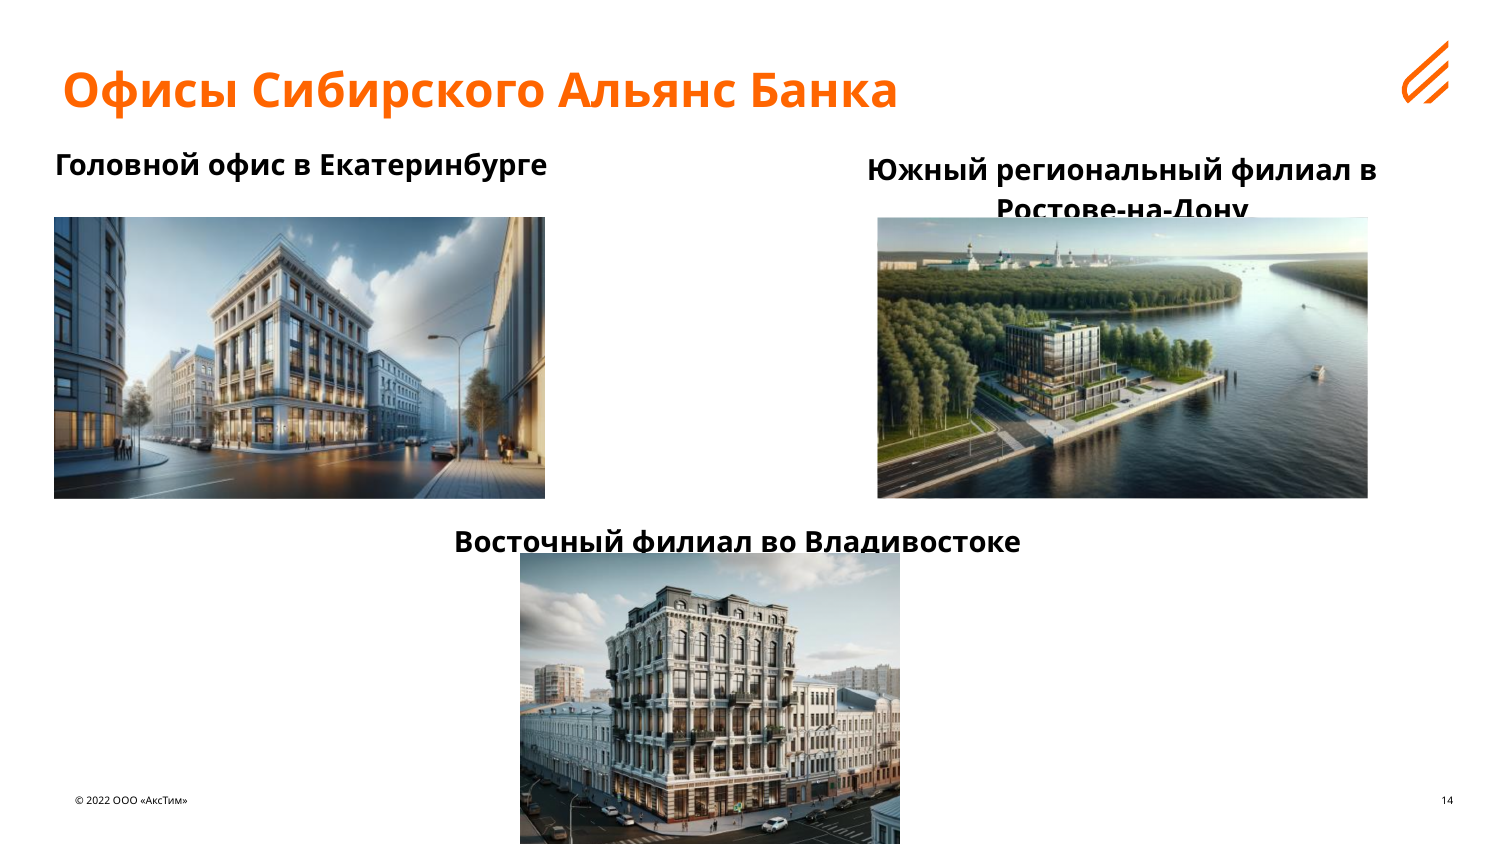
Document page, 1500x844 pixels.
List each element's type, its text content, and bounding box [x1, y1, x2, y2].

text_box Головной офис в Екатеринбурге [54, 145, 587, 182]
picture [520, 553, 900, 844]
slide_number 14 [1439, 793, 1459, 844]
text_box Южный региональный филиал в Ростове-на-Дону [864, 145, 1381, 267]
text_box Восточный филиал во Владивостоке [453, 517, 1316, 559]
footer © 2022 ООО «АксТим» [75, 793, 202, 844]
picture [54, 217, 546, 499]
picture [877, 217, 1368, 499]
text_box Офисы Сибирского Альянс Банка [62, 50, 1359, 118]
